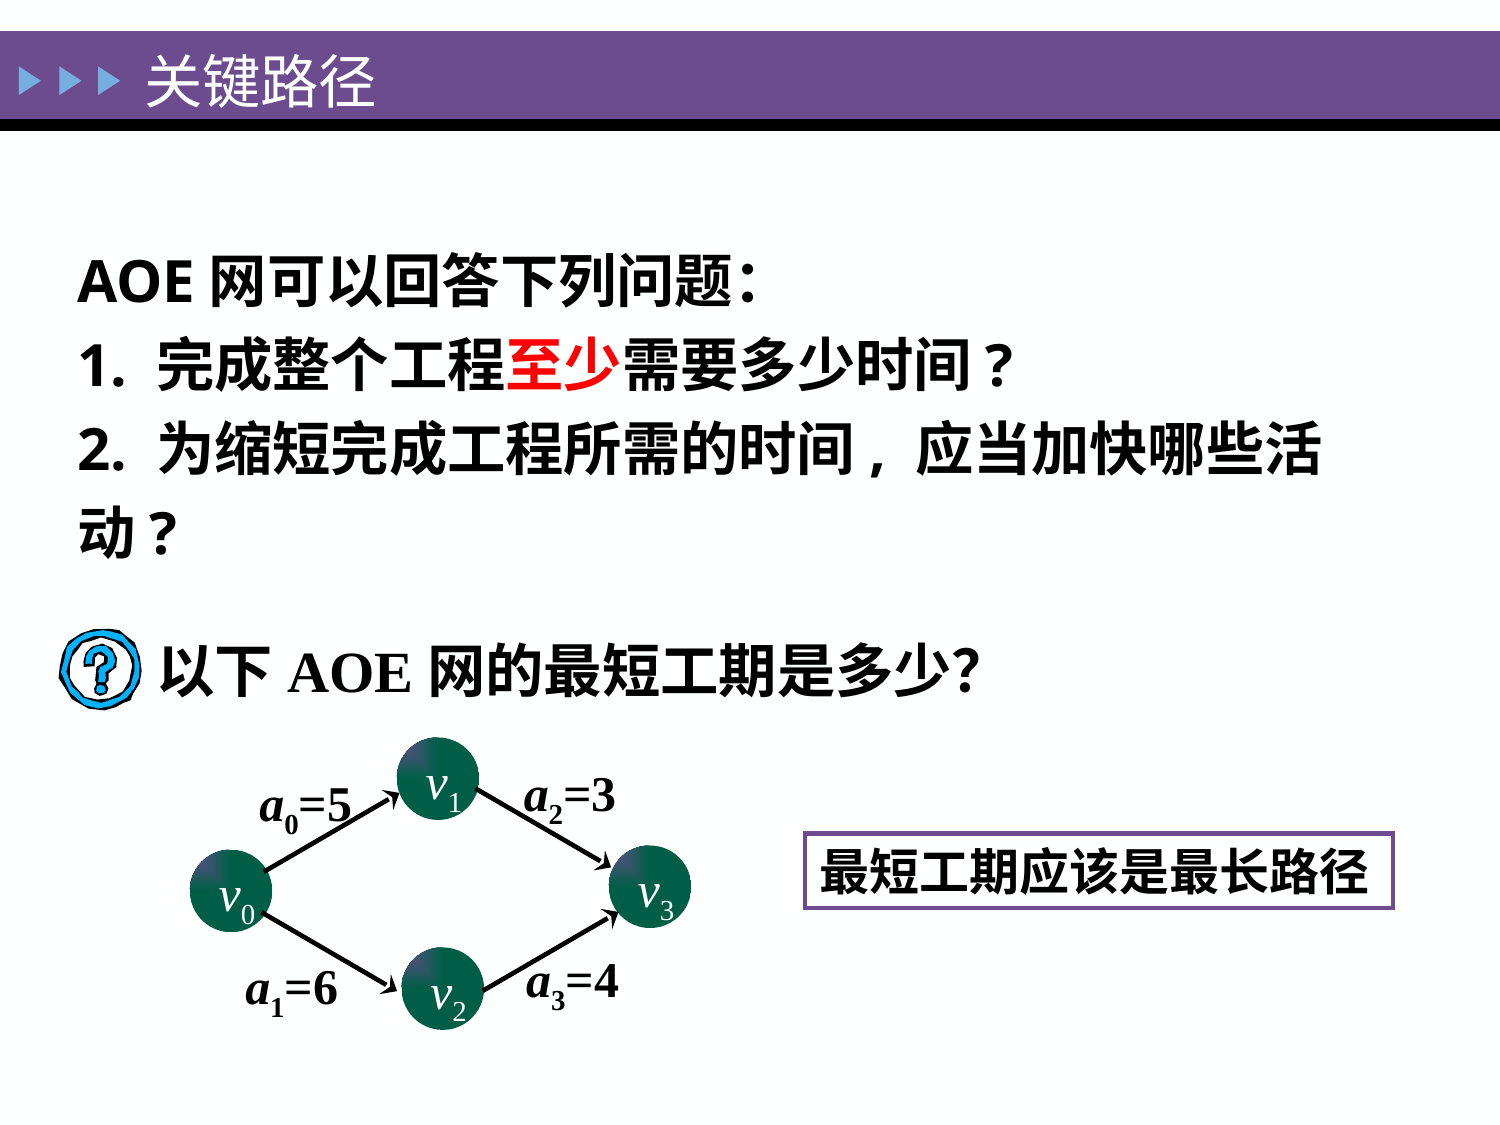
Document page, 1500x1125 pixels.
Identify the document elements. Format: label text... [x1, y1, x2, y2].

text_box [58, 626, 1355, 1041]
text_box 关键路径 [54, 37, 1321, 123]
text_box AOE网可以回答下列问题： 1. 完成整个工程至少需要多少时间? 2. 为缩短完成工程所需的时间, 应当加快哪些活动? [62, 223, 1410, 574]
text_box 最短工期应该是最长路径 [1358, 833, 1393, 908]
